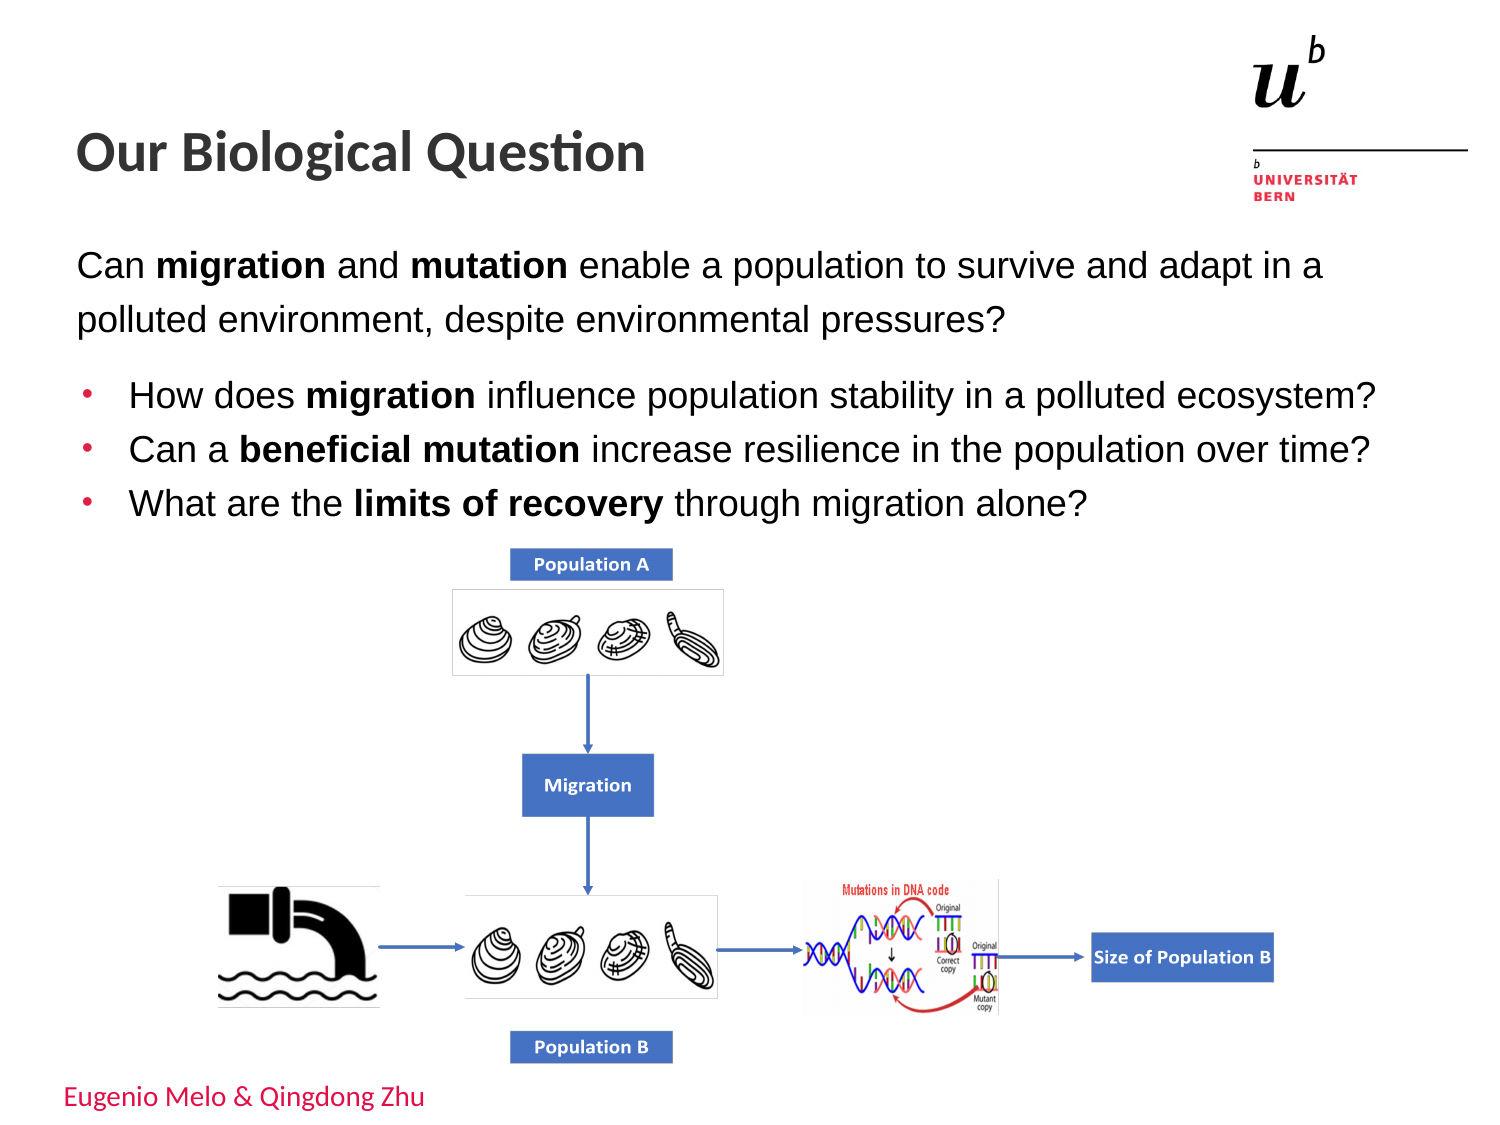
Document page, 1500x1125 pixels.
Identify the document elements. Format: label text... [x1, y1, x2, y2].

text_box Can migration and mutation enable a population to survive and adapt in a polluted environment, despite environmental pressures? [76, 232, 1459, 341]
title Our Biological Question [76, 113, 1223, 232]
text_box How does migration influence population stability in a polluted ecosystem? Can a beneficial mutation increase resilience in the population over time? What are the limits of recovery through migration alone? [81, 361, 1418, 524]
picture [1253, 35, 1468, 201]
picture [215, 543, 1285, 1071]
text_box Eugenio Melo & Qingdong Zhu [63, 1070, 1400, 1113]
